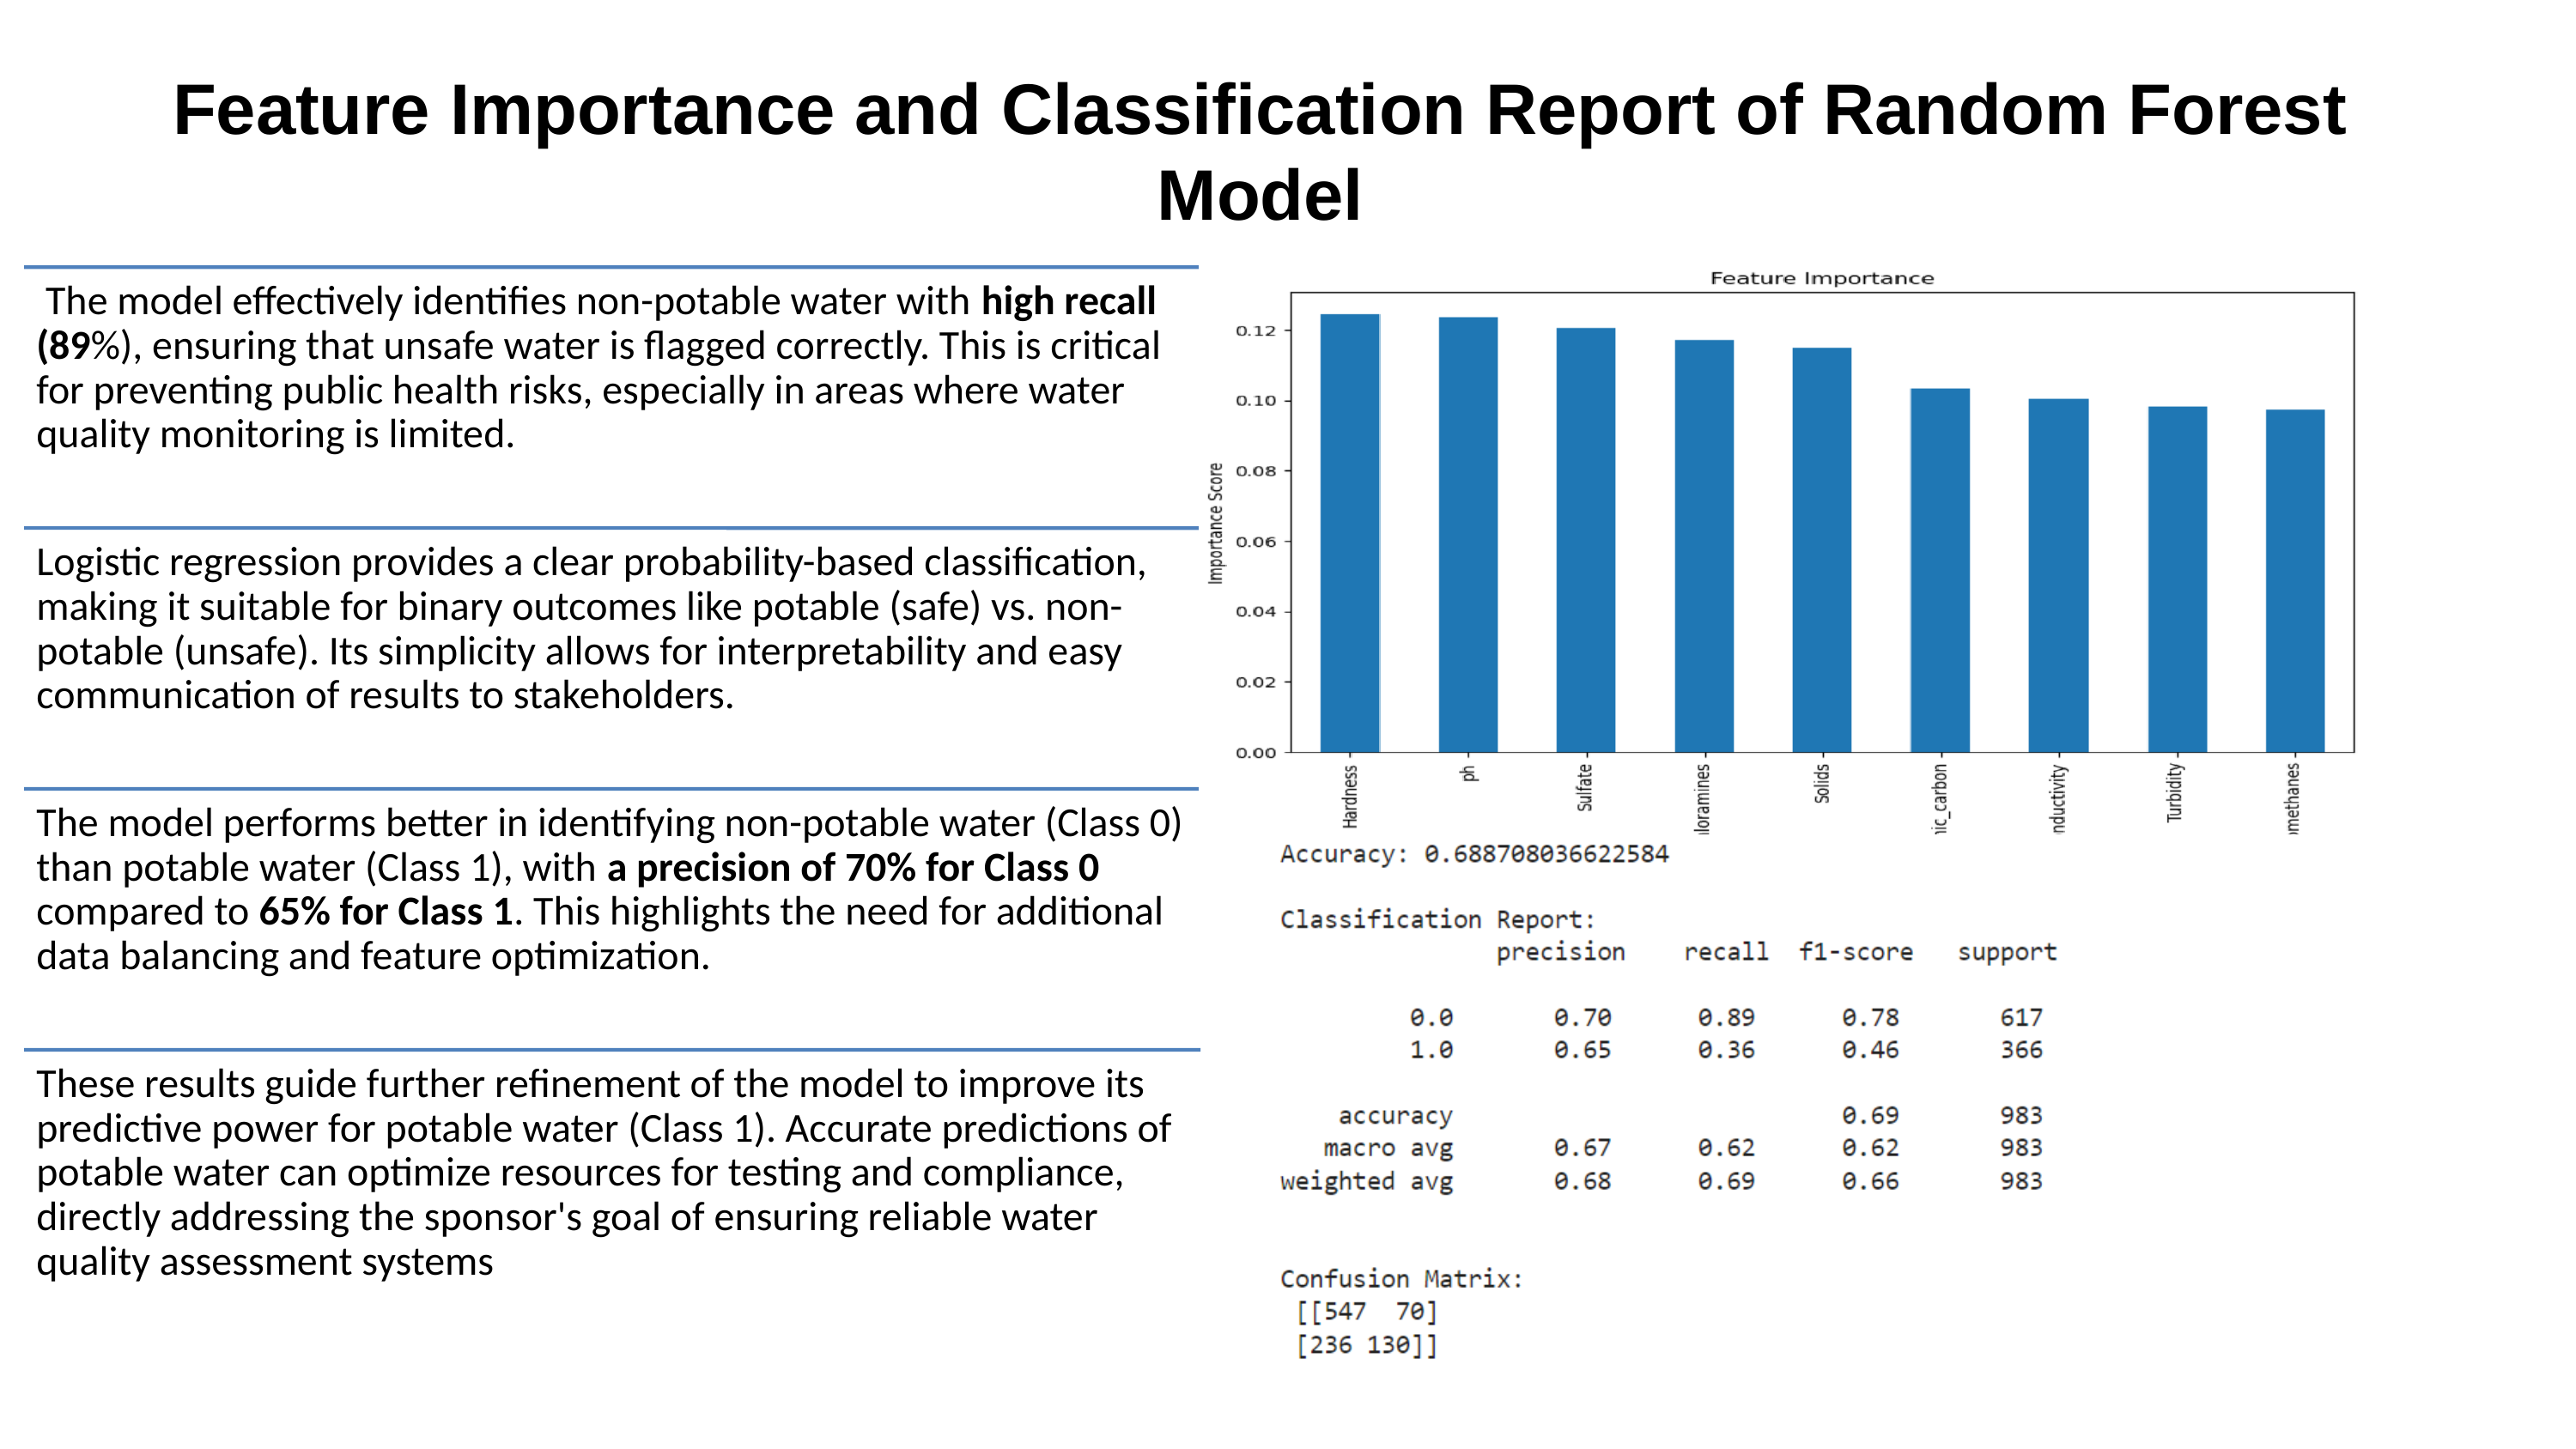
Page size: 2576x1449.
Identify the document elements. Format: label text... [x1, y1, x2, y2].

title Feature Importance and Classification Report of Random Forest Model [49, 1, 2472, 241]
picture [1199, 265, 2372, 1372]
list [23, 266, 1201, 1311]
